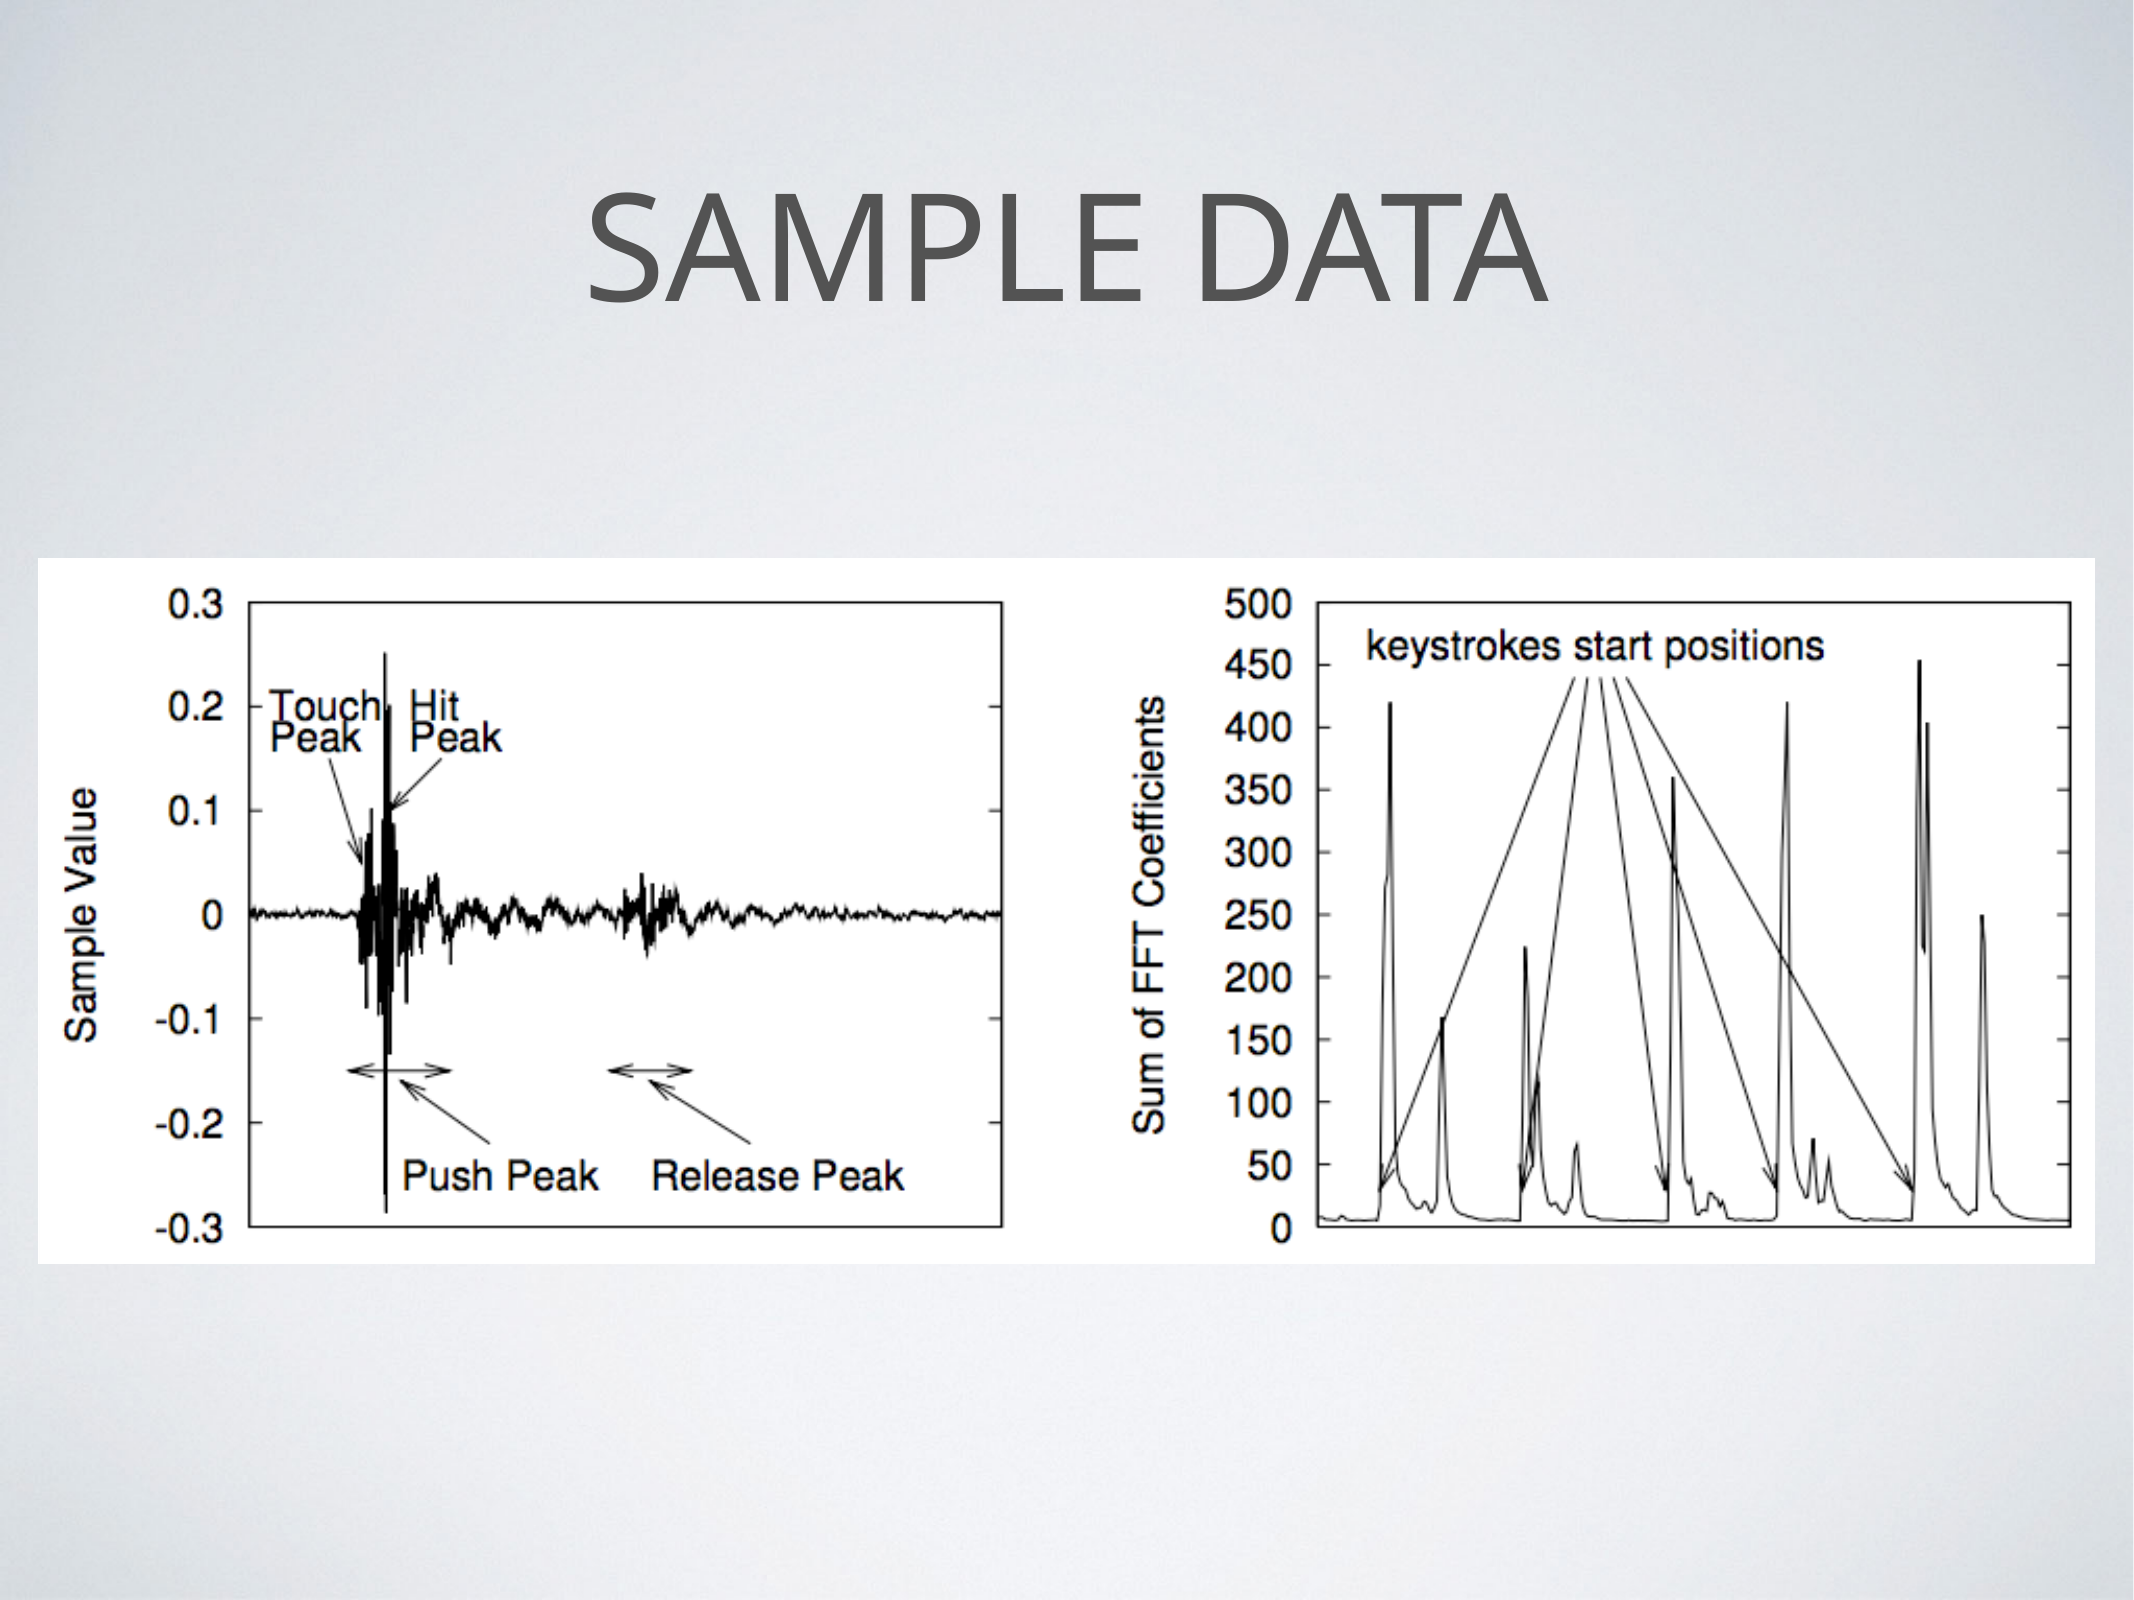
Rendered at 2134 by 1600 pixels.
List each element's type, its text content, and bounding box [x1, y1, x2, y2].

title Sample Data [57, 5, 2076, 478]
picture [0, 0, 2134, 1600]
